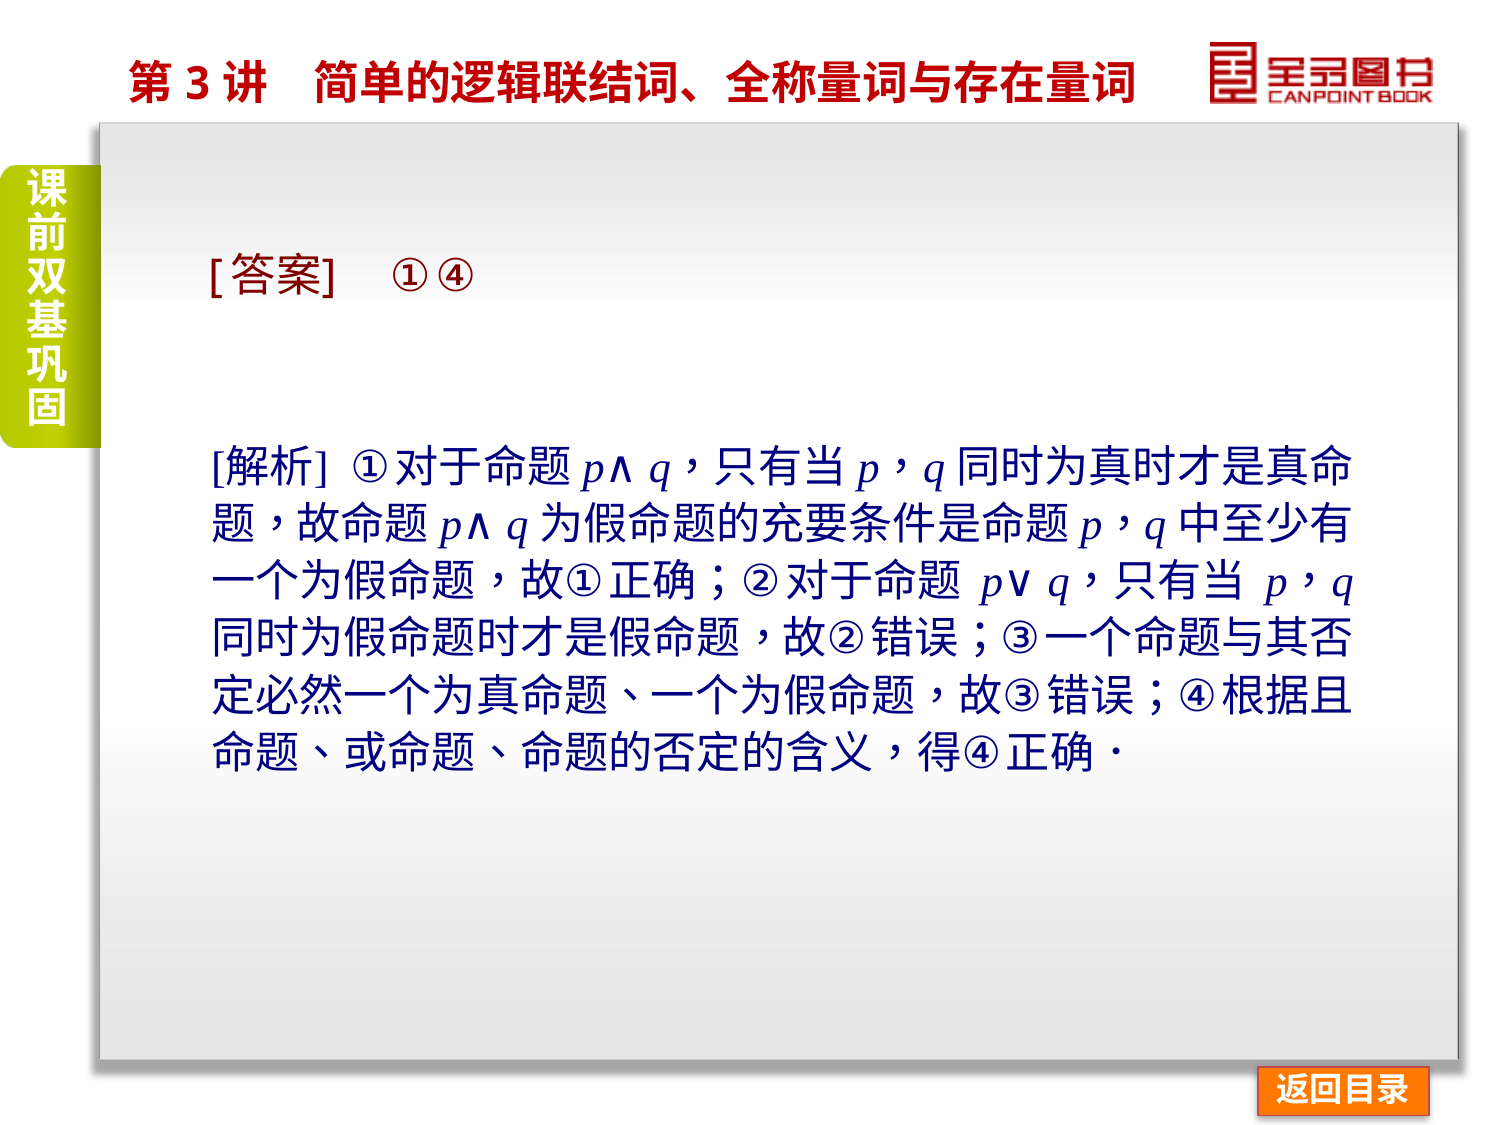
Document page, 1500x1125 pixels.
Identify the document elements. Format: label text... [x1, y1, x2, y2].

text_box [0, 160, 101, 450]
picture [1211, 42, 1433, 104]
text_box 第3讲 简单的逻辑联结词、全称量词与存在量词 [112, 42, 1211, 121]
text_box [210, 437, 1354, 1125]
text_box 返回目录 [1357, 1066, 1430, 1116]
picture [79, 115, 1477, 1087]
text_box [116, 245, 1252, 427]
